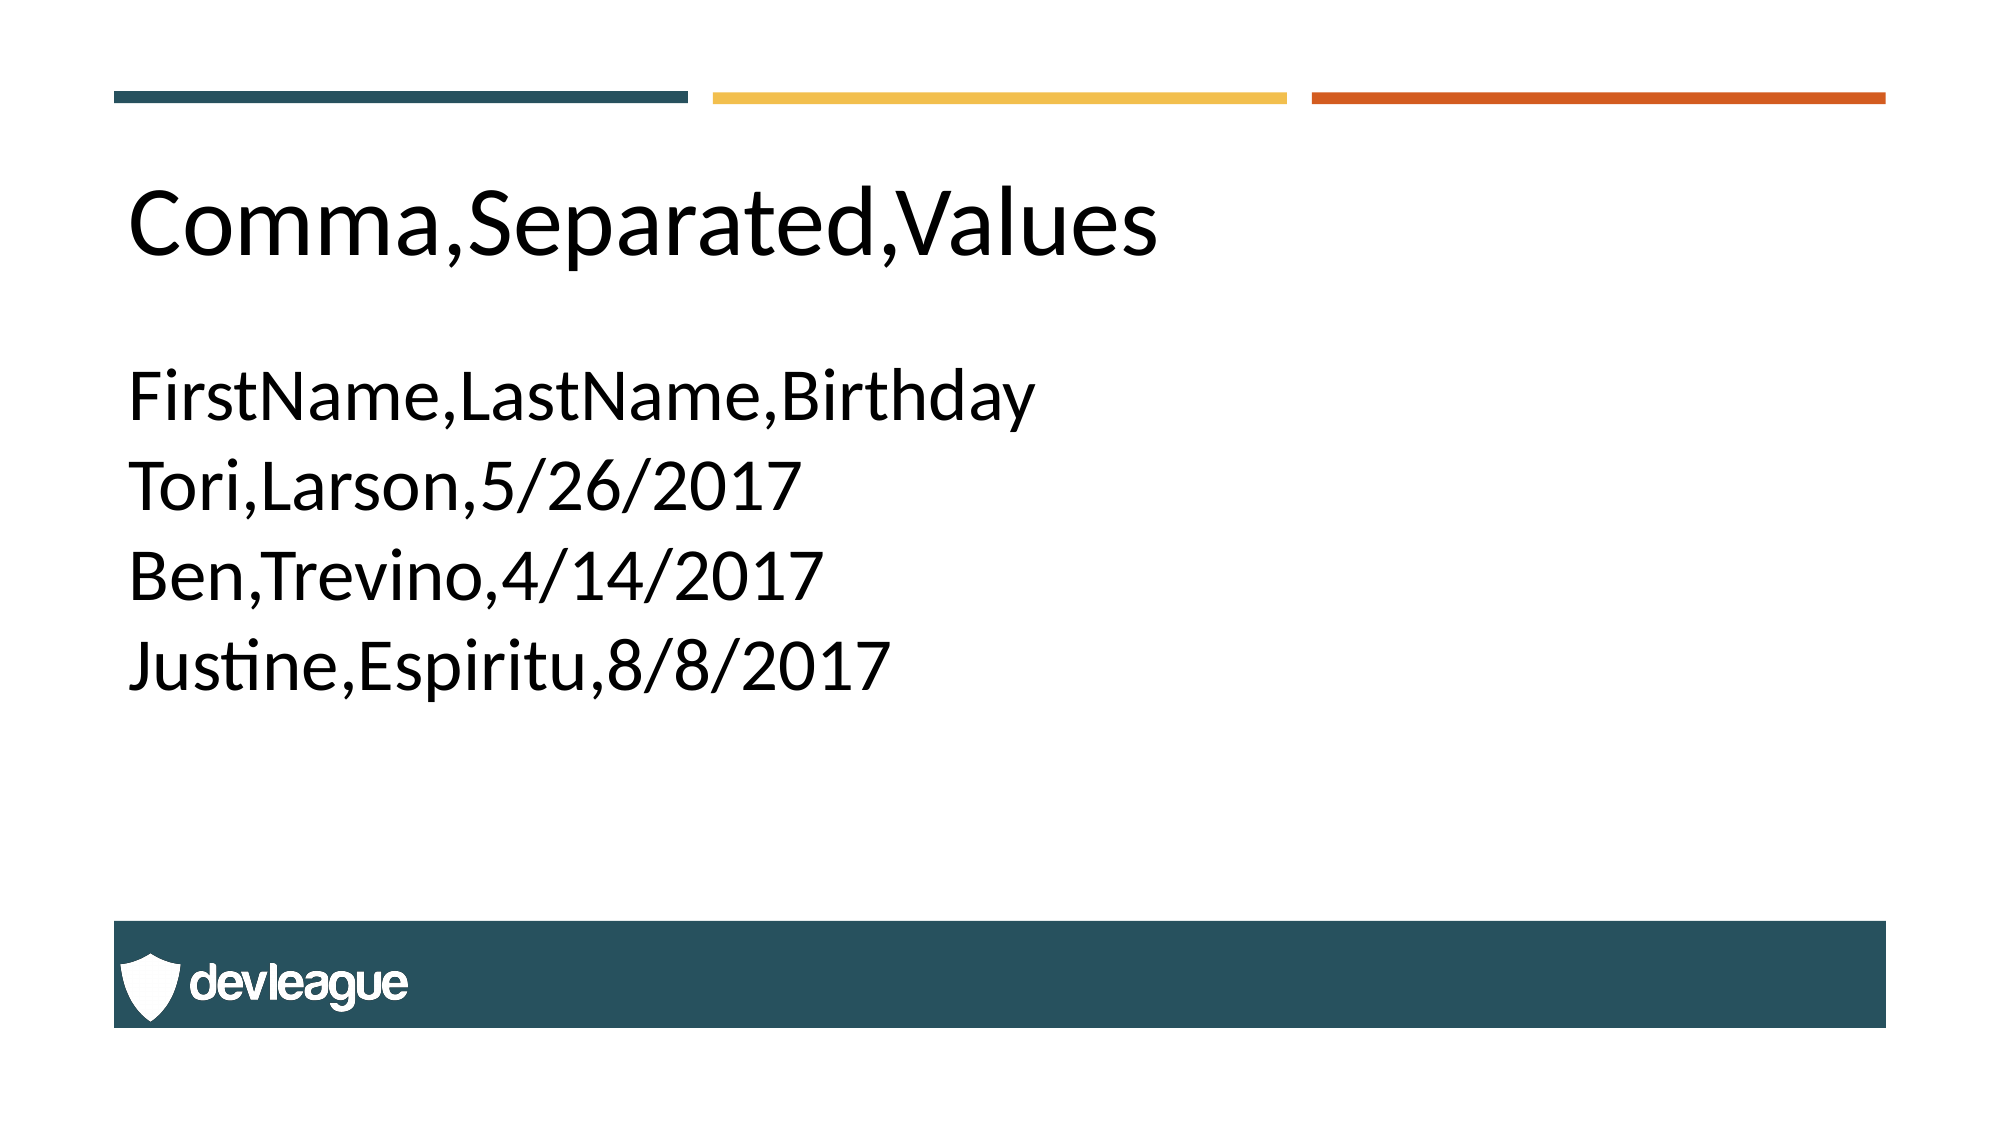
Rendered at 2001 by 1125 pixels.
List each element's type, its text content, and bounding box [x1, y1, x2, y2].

text_box [113, 920, 1887, 1029]
text_box [113, 90, 689, 104]
text_box [712, 91, 1288, 105]
text_box FirstName,LastName,Birthday Tori,Larson,5/26/2017 Ben,Trevino,4/14/2017 Justine,Espiritu,8/8/2017 [114, 338, 1165, 714]
text_box [1311, 91, 1887, 105]
picture [120, 953, 412, 1022]
text_box Comma,Separated,Values [114, 148, 1287, 283]
